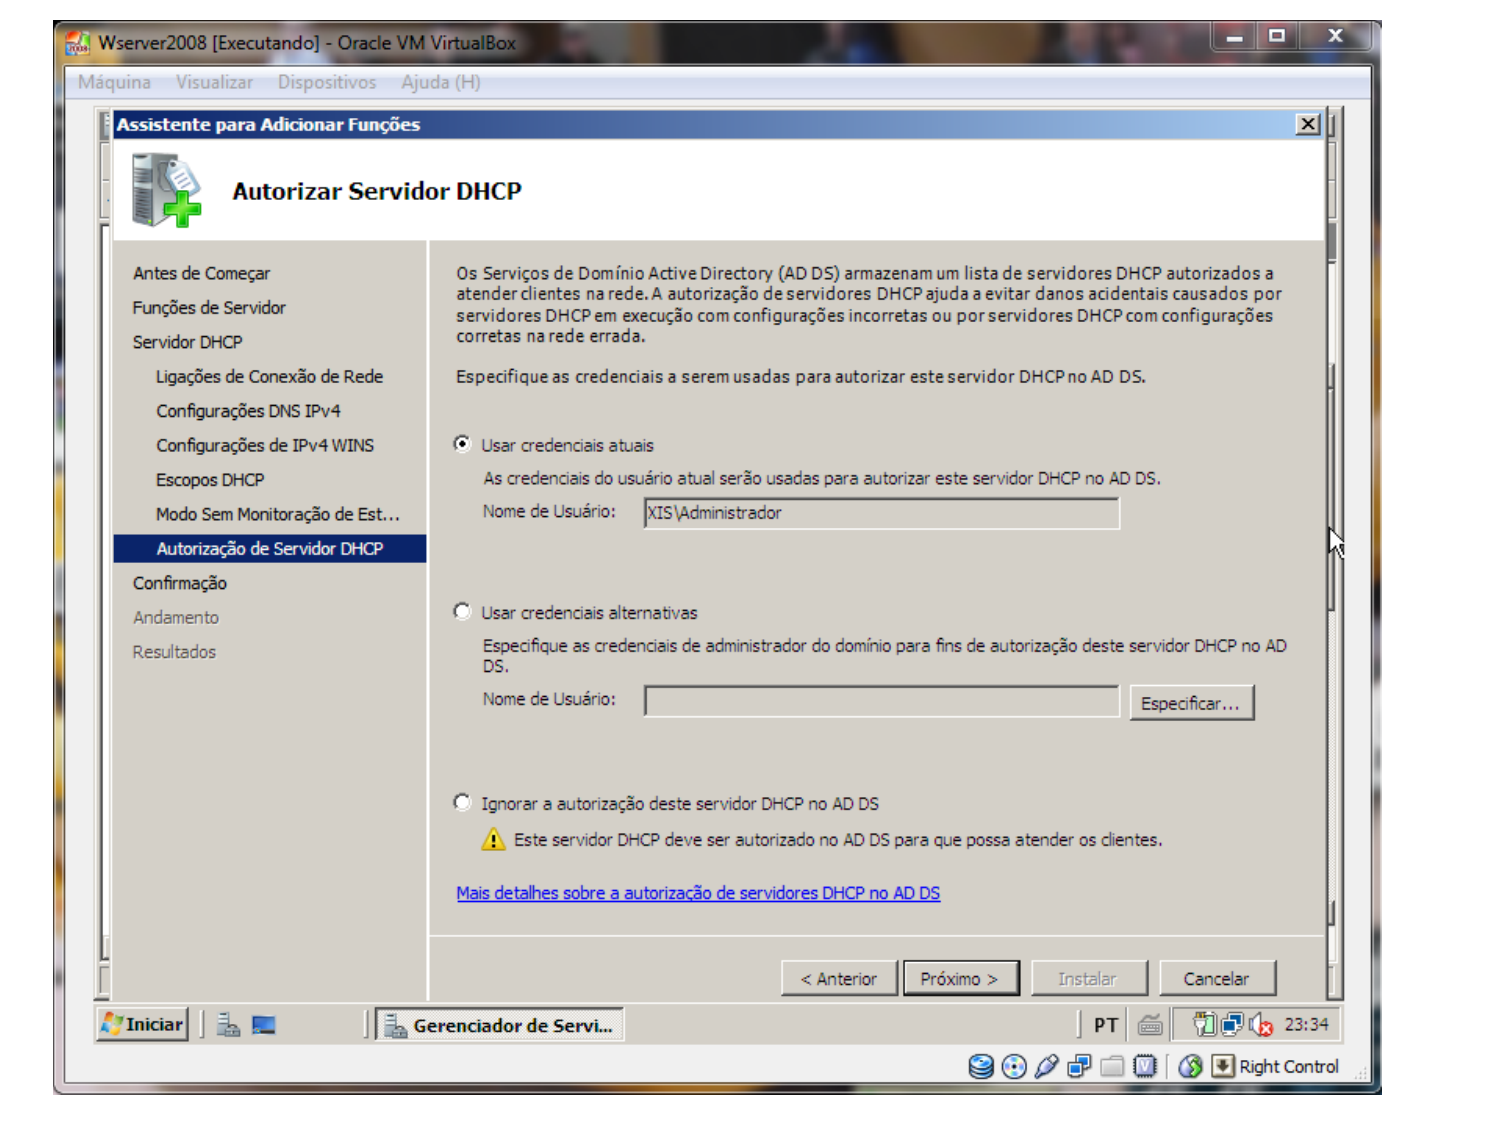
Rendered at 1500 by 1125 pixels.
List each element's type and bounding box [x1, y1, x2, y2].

picture [52, 0, 1382, 1095]
